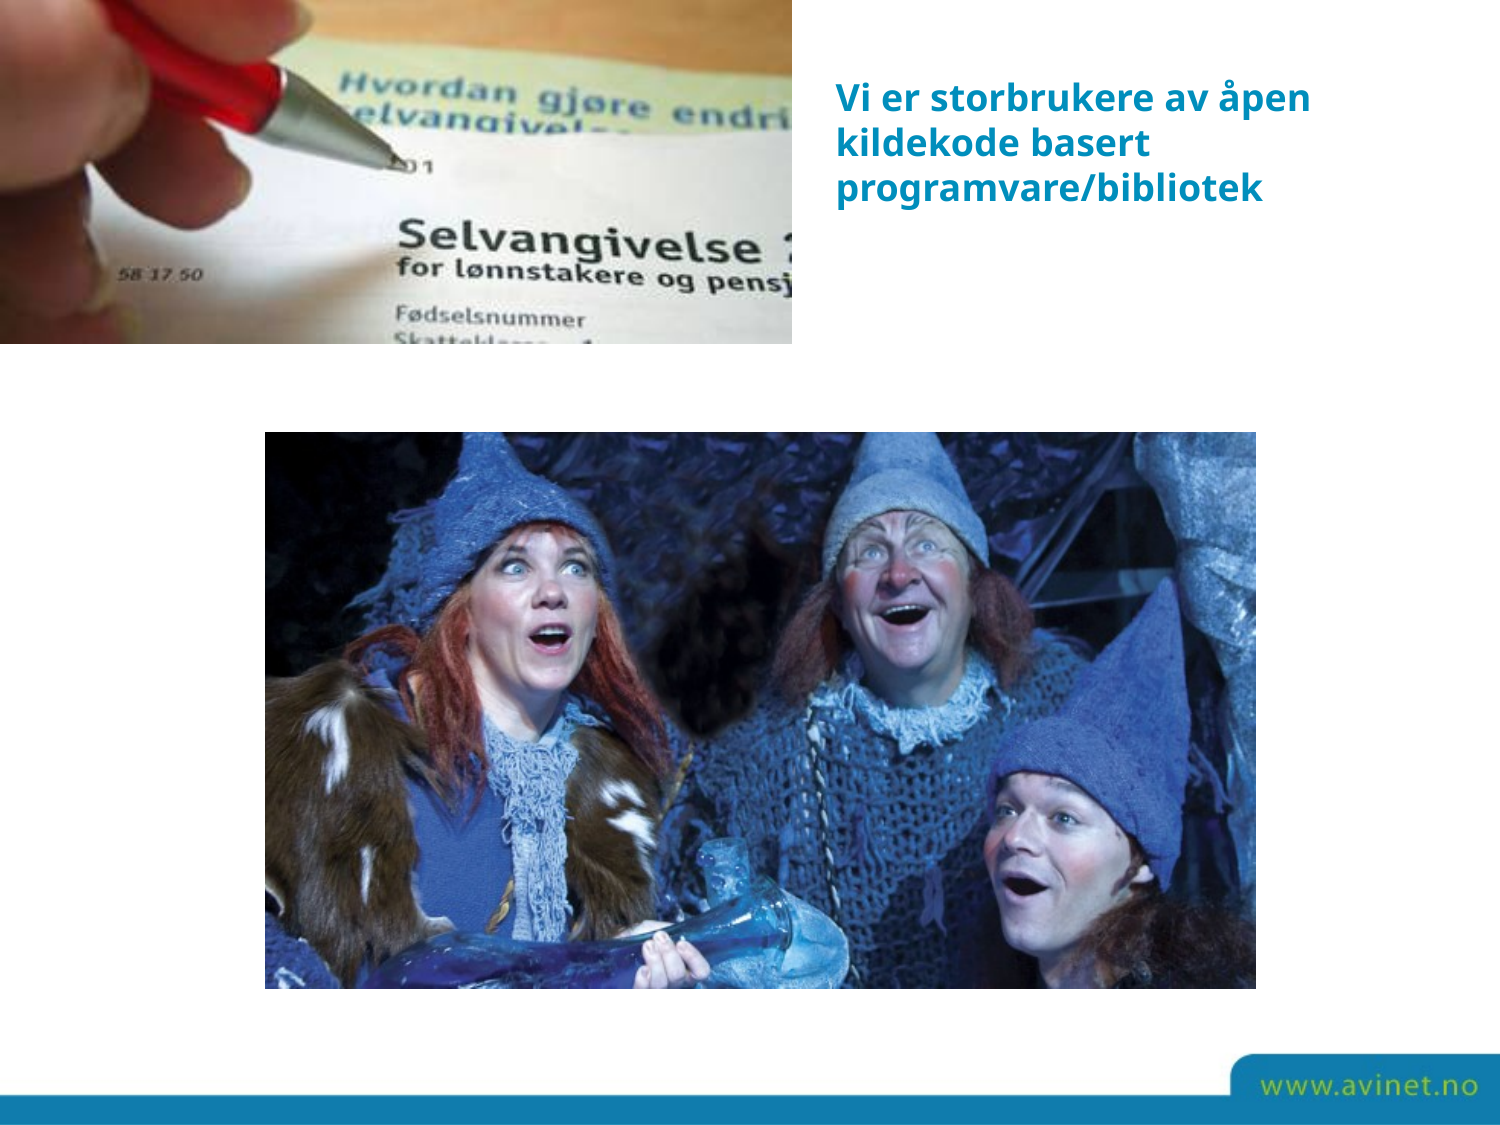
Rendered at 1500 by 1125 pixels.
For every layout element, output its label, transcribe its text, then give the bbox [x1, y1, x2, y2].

picture [0, 0, 1500, 1125]
text_box Vi er storbrukere av åpen kildekode basert programvare/bibliotek [820, 66, 1477, 217]
